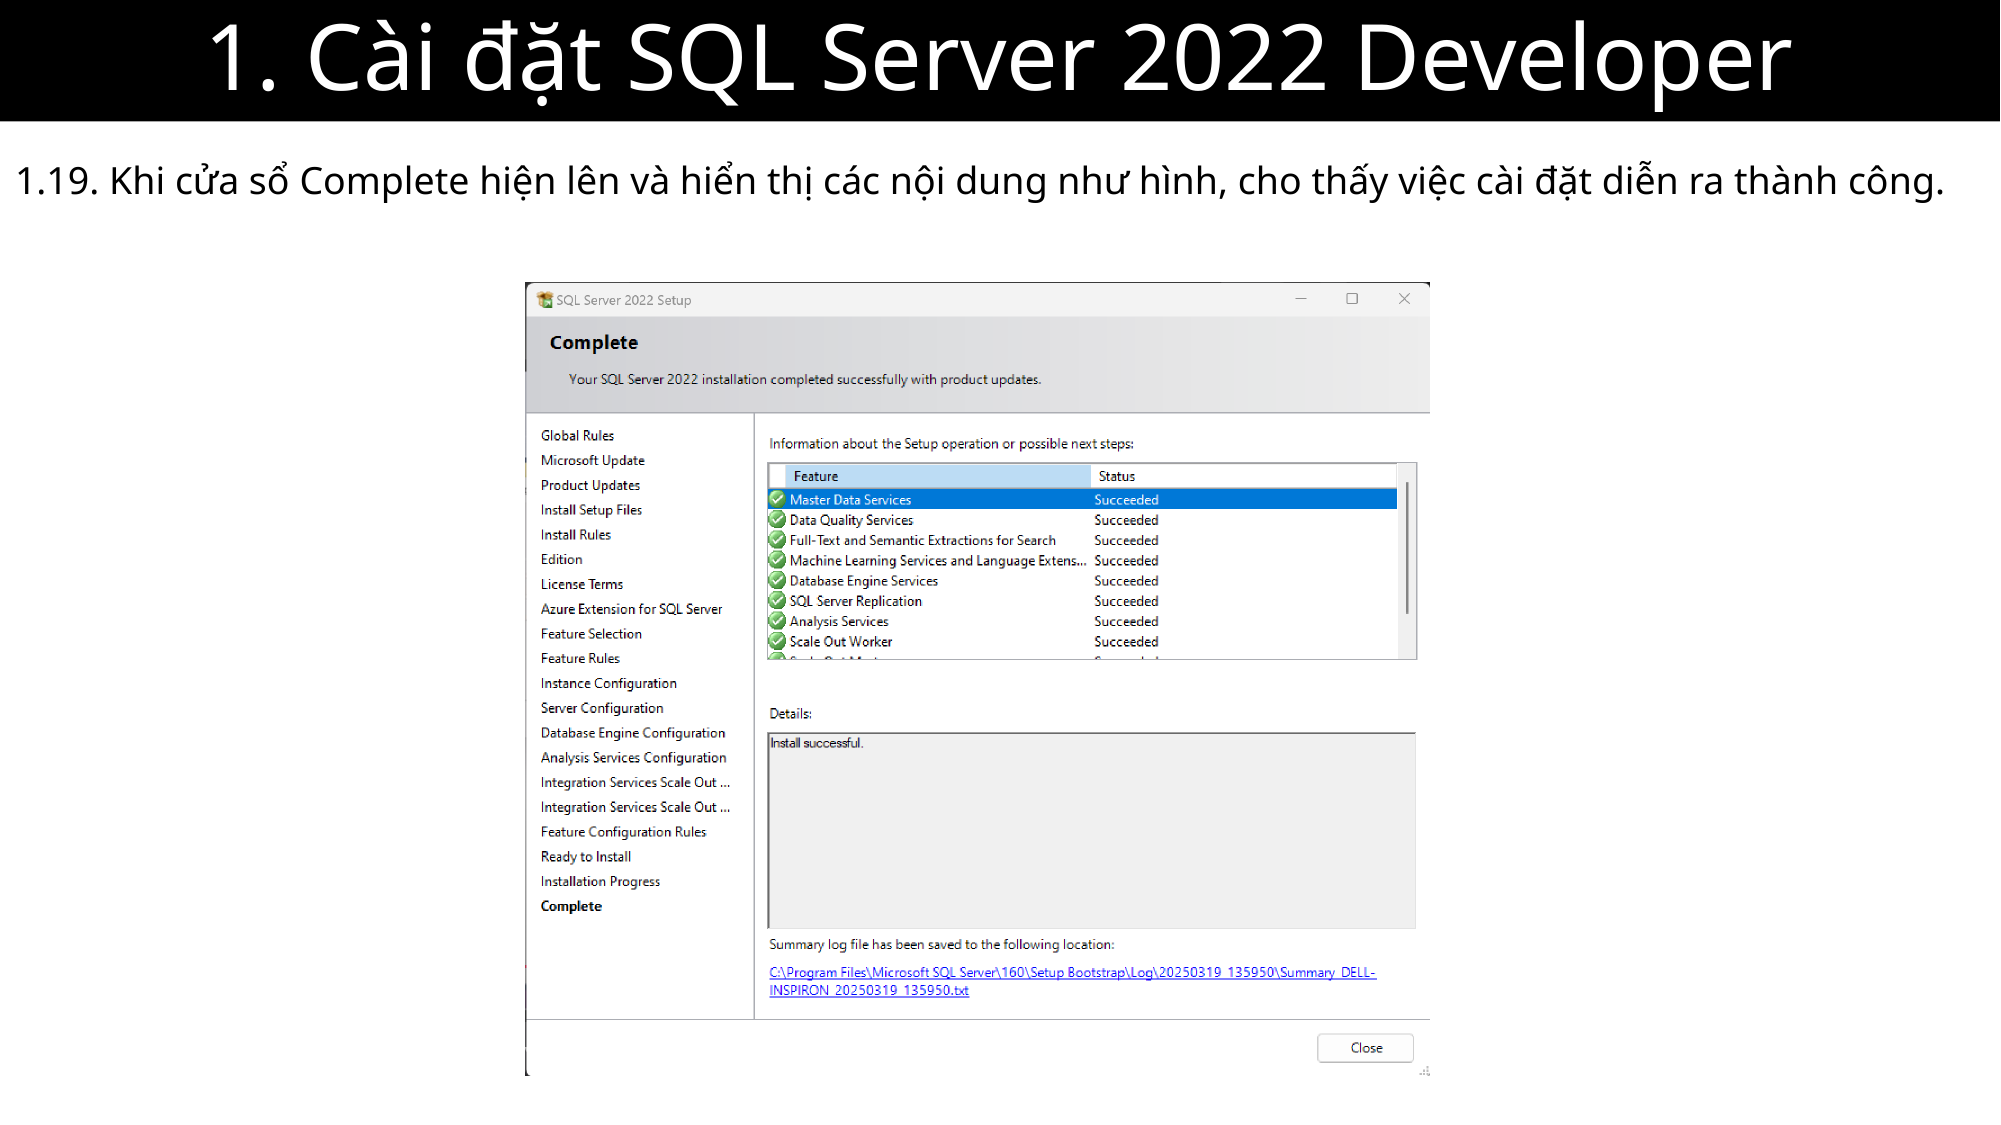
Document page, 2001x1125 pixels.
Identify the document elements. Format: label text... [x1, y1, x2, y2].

picture [525, 282, 1430, 1076]
title 1. Cài đặt SQL Server 2022 Developer [0, 0, 2000, 121]
text_box 1.19. Khi cửa sổ Complete hiện lên và hiển thị các nội dung như hình, cho thấy việc cài đặt diễn ra thành công. [0, 121, 2000, 243]
